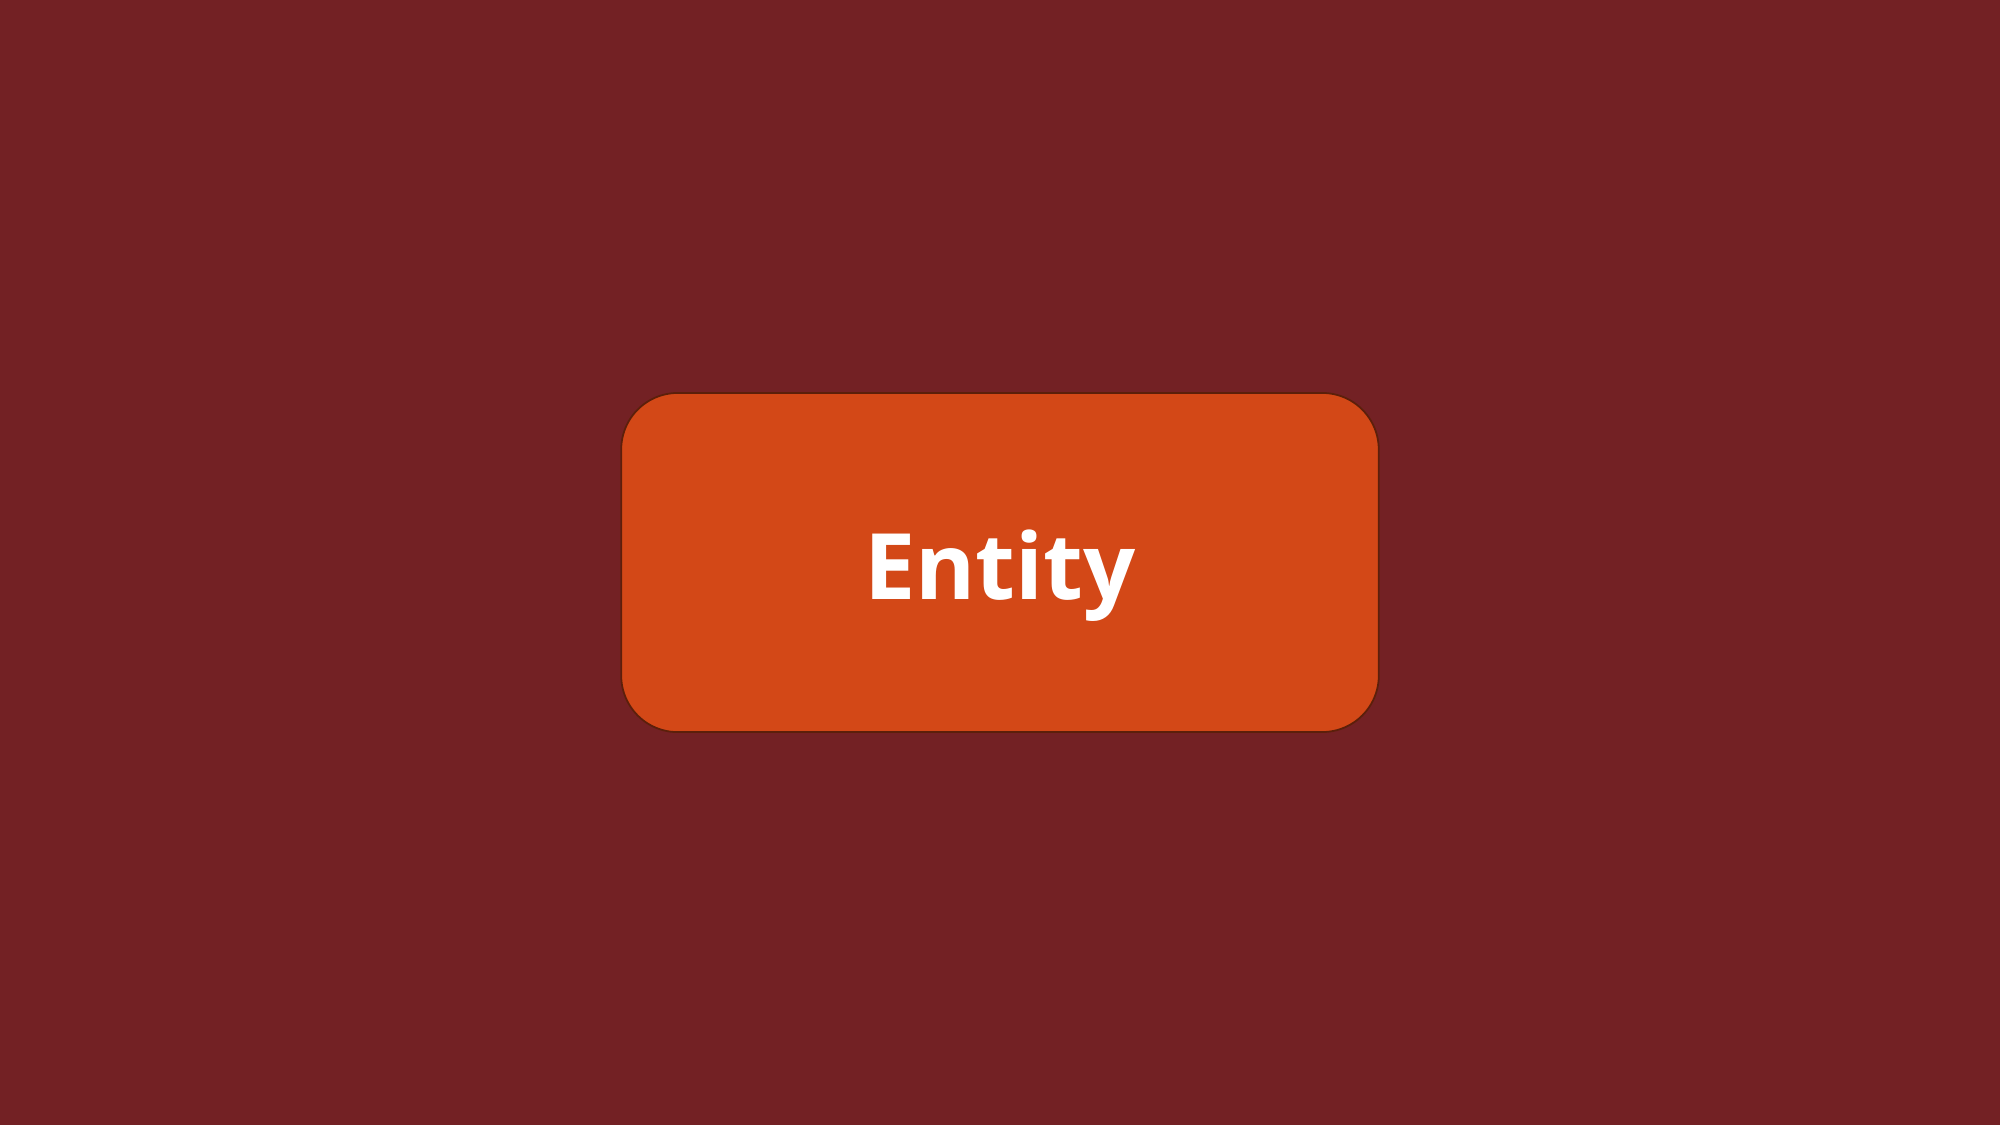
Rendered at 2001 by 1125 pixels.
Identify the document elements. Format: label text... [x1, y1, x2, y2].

text_box Entity [620, 392, 1380, 733]
